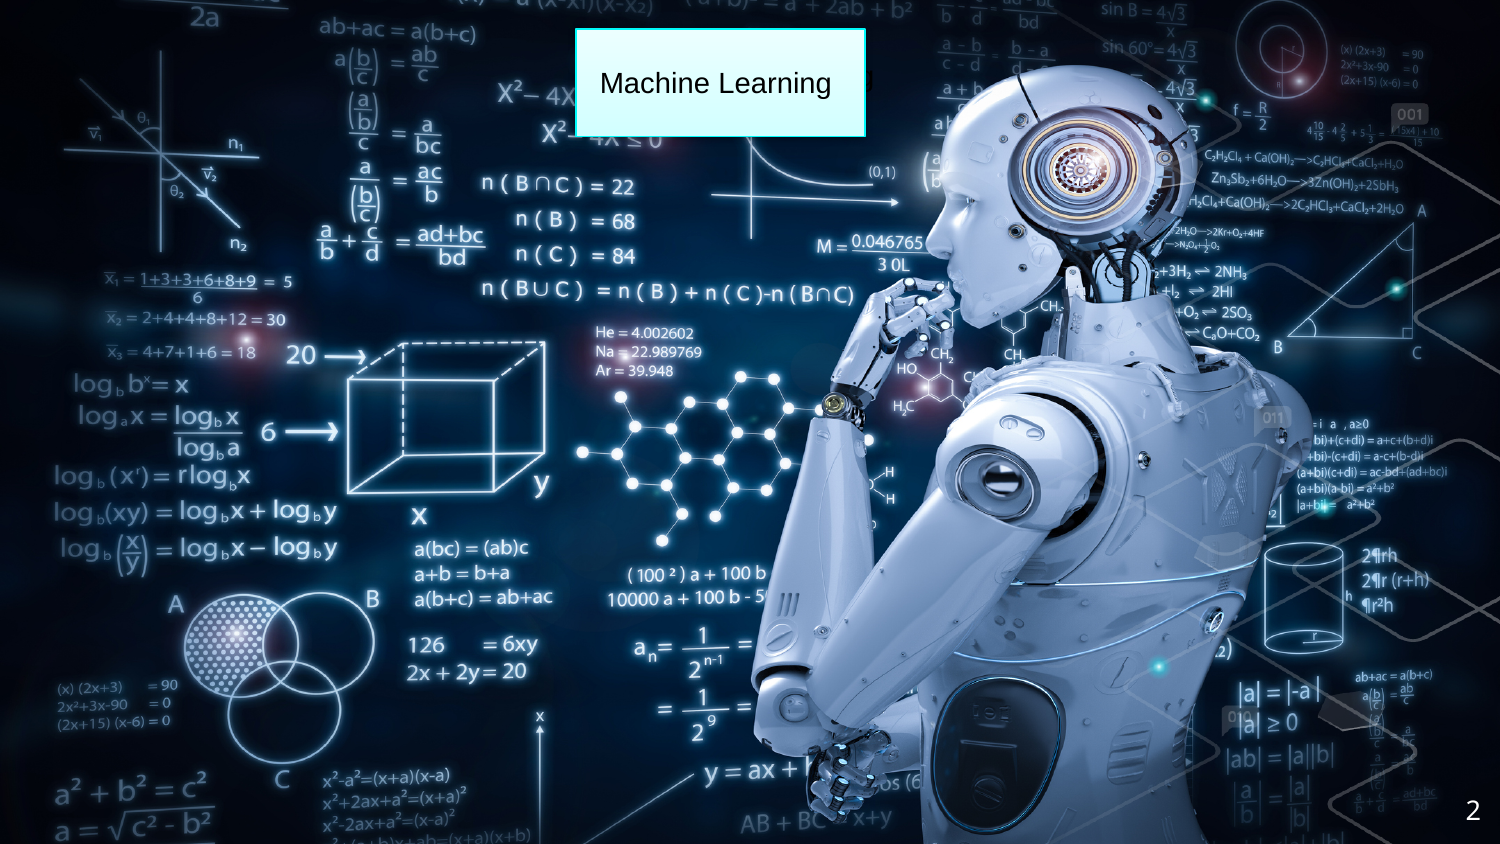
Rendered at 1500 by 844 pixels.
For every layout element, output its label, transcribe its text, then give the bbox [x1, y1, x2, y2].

picture [0, 0, 1500, 844]
slide_number 2 [1391, 779, 1482, 844]
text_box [575, 28, 913, 137]
